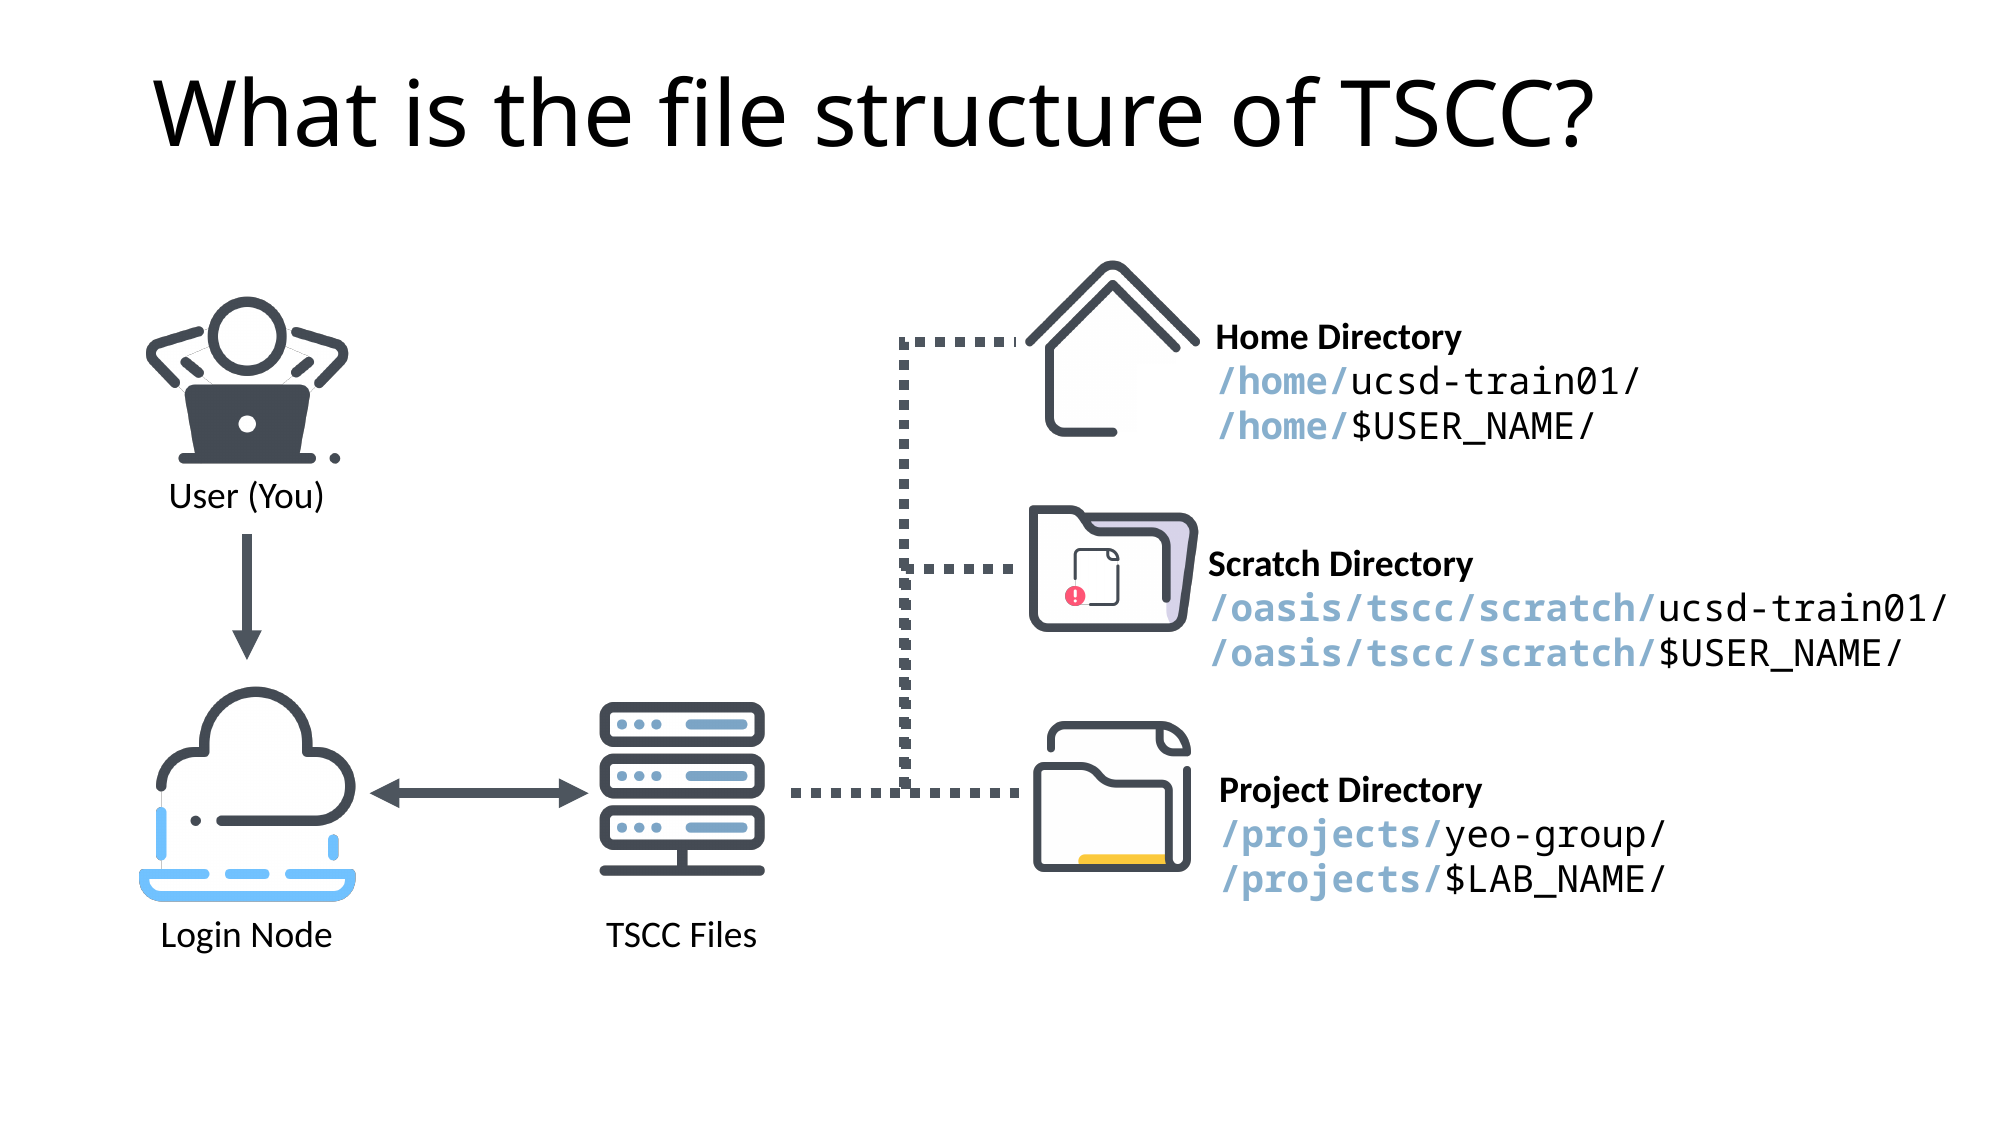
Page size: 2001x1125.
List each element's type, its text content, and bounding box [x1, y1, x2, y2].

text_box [1025, 706, 1668, 910]
text_box What is the file structure of TSCC? [137, 59, 1863, 189]
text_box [791, 568, 1021, 793]
text_box User (You) [153, 465, 340, 524]
picture [137, 245, 357, 465]
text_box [1016, 245, 1642, 456]
text_box Login Node [145, 903, 349, 963]
picture [137, 683, 357, 903]
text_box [1020, 474, 1938, 684]
picture [572, 683, 792, 903]
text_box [791, 341, 1017, 568]
text_box TSCC Files [591, 903, 773, 963]
